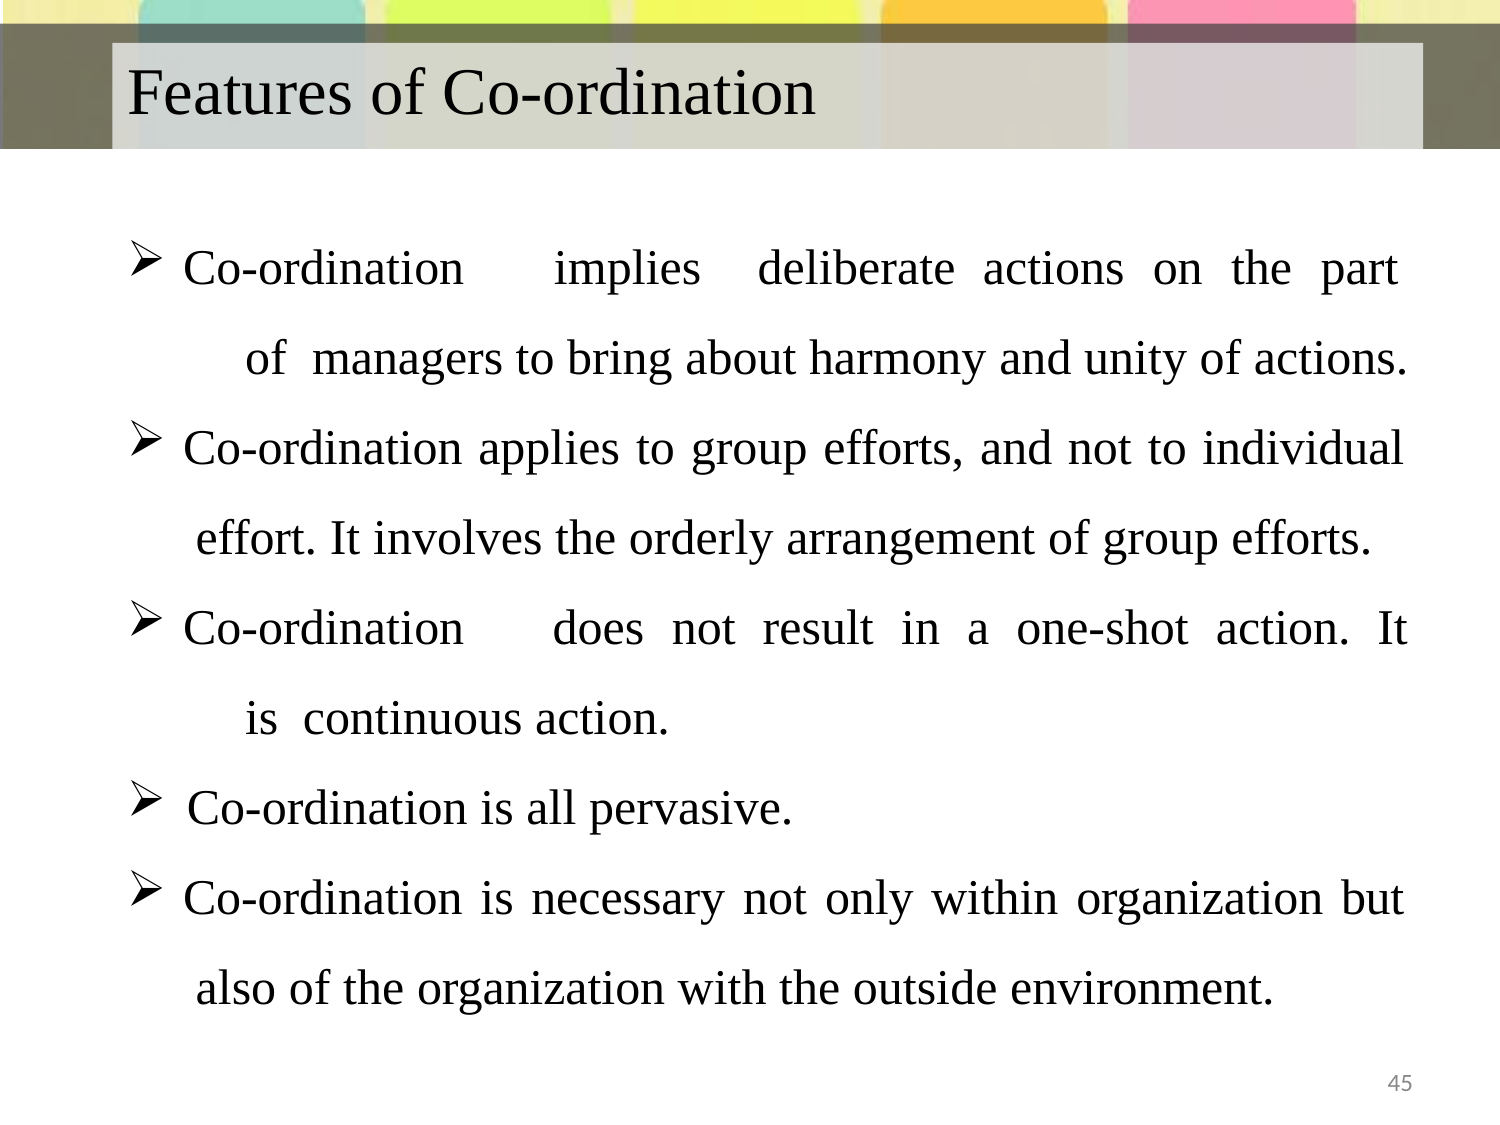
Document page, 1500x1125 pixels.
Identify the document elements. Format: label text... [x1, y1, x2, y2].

slide_number 45 [1374, 1059, 1420, 1125]
text_box Co-ordination implies deliberate actions on the part of managers to bring about harmony and unity of actions. Co-ordination applies to group efforts, and not to individual effort. It involves the orderly arrangement of group efforts. Co-ordination does not result in a one-shot action. It is continuous action. Co-ordination is all pervasive. Co-ordination is necessary not only within organization but also of the organization with the outside environment. [124, 202, 1413, 1015]
picture [3, 0, 1500, 23]
title Features of Co-ordination [112, 42, 1424, 236]
